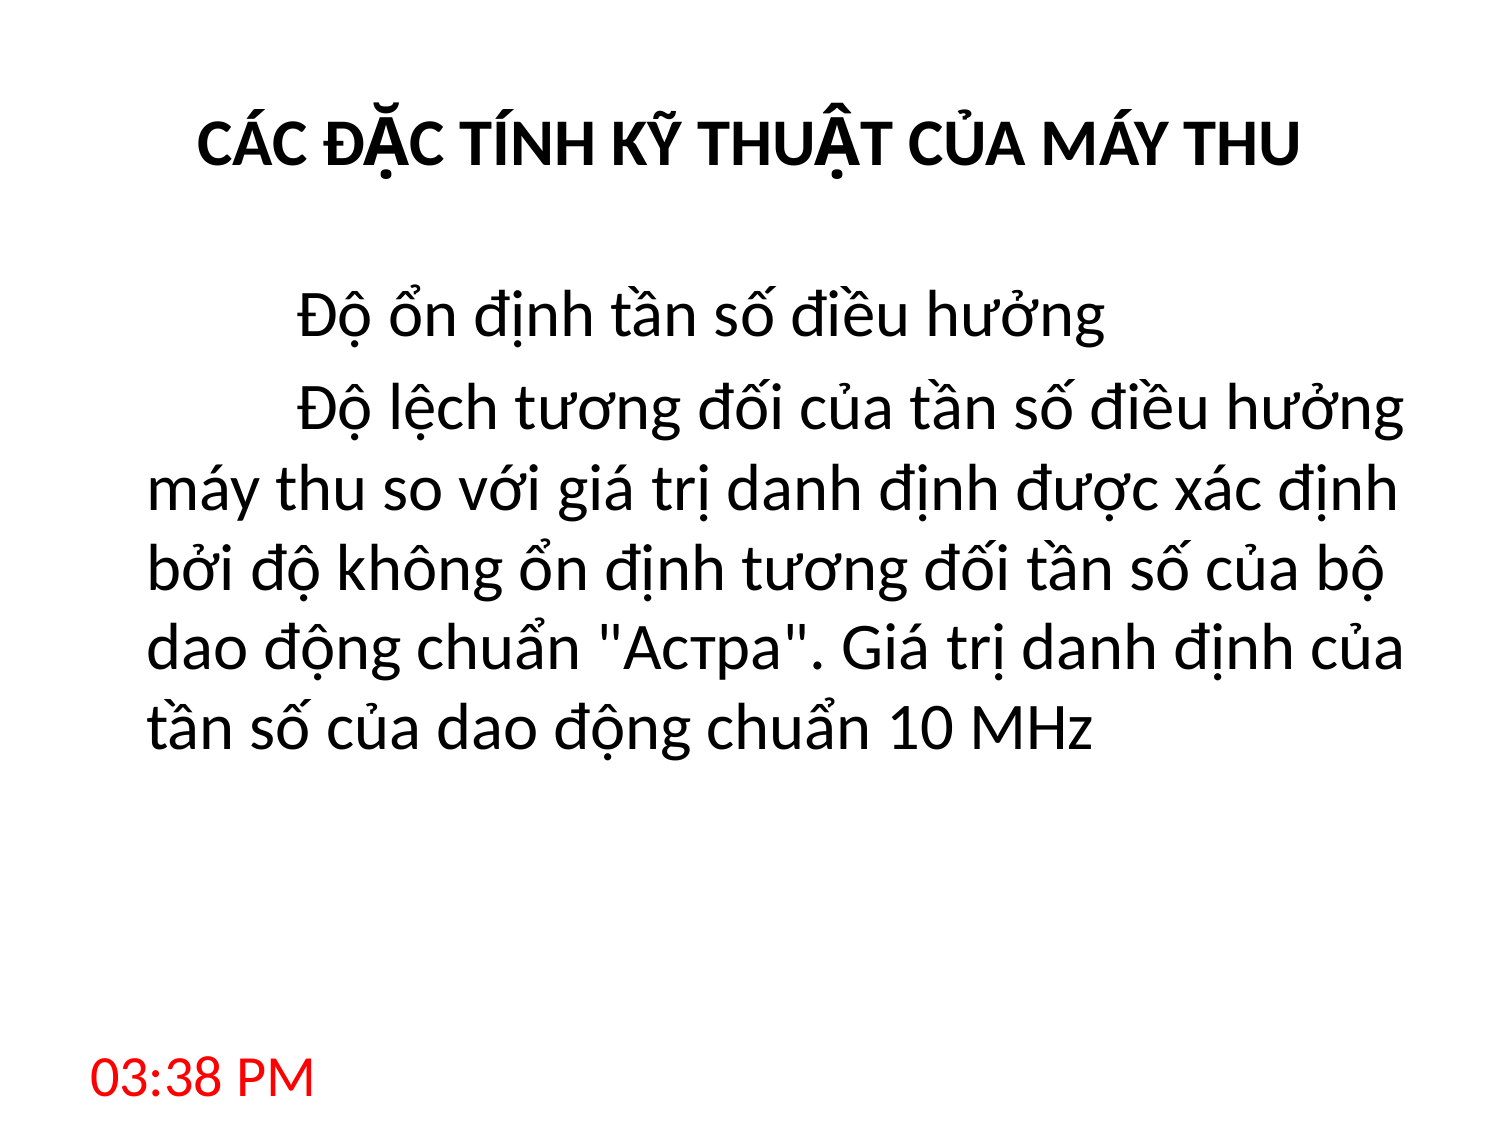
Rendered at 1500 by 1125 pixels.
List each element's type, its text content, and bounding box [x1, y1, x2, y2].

list Độ ổn định tần số điều hưởng Độ lệch tương đối của tần số điều hưởng máy thu so với giá trị danh định được xác định bởi độ không ổn định tương đối tần số của bộ dao động chuẩn "Астра". Giá trị danh định của tần số của dao động chuẩn 10 МHz [75, 262, 1425, 1005]
title CÁC ĐẶC TÍNH KỸ THUẬT CỦA MÁY THU [75, 45, 1425, 233]
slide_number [75, 1042, 425, 1103]
